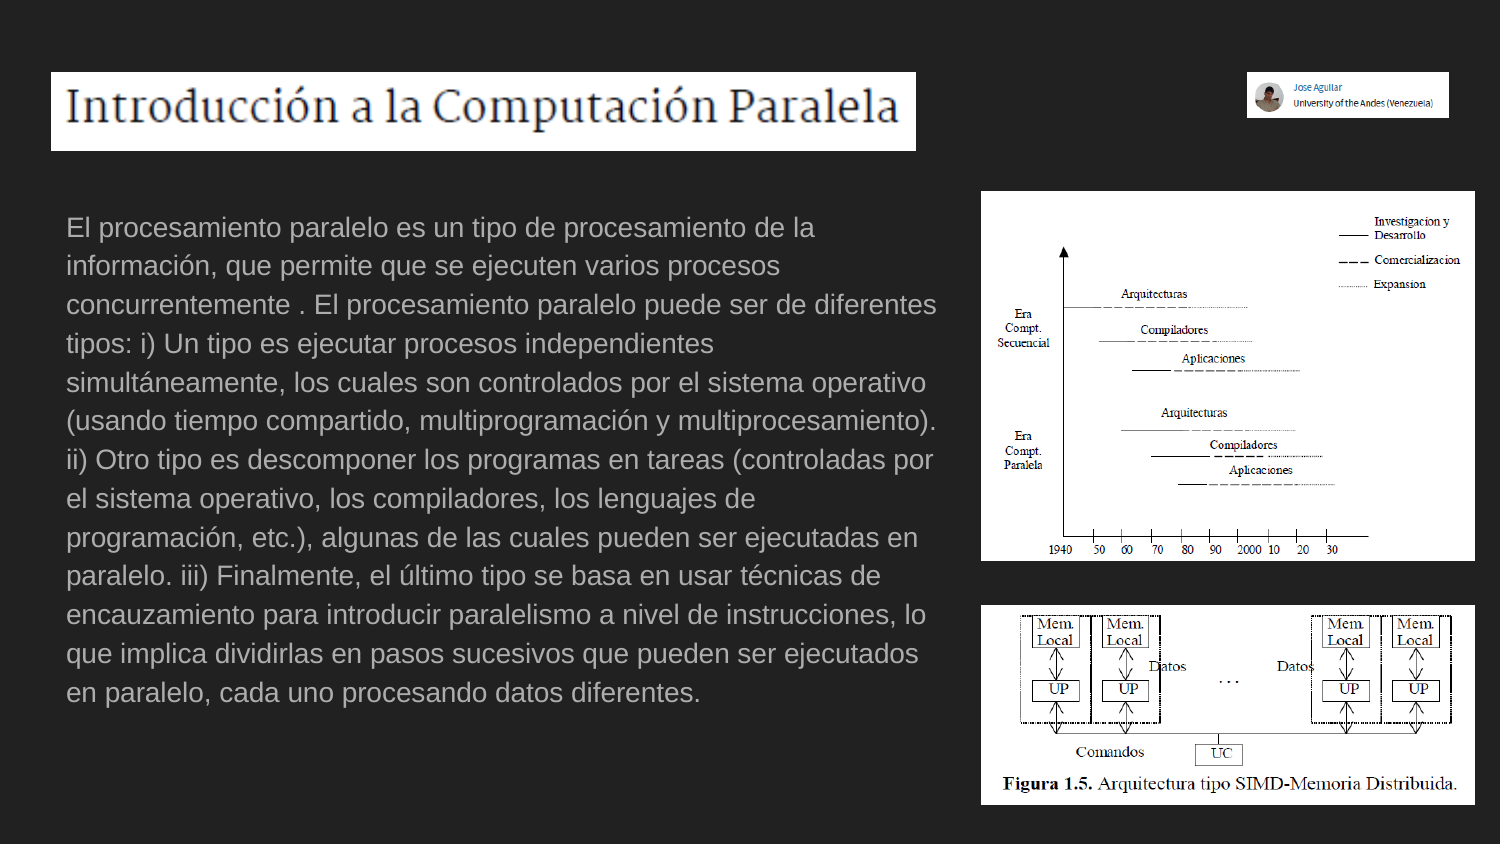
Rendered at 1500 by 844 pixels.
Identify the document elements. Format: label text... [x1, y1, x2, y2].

picture [981, 605, 1476, 806]
list El procesamiento paralelo es un tipo de procesamiento de la información, que permite que se ejecuten varios procesos concurrentemente . El procesamiento paralelo puede ser de diferentes tipos: i) Un tipo es ejecutar procesos independientes simultáneamente, los cuales son controlados por el sistema operativo (usando tiempo compartido, multiprogramación y multiprocesamiento). ii) Otro tipo es descomponer los programas en tareas (controladas por el sistema operativo, los compiladores, los lenguajes de programación, etc.), algunas de las cuales pueden ser ejecutadas en paralelo. iii) Finalmente, el último tipo se basa en usar técnicas de encauzamiento para introducir paralelismo a nivel de instrucciones, lo que implica dividirlas en pasos sucesivos que pueden ser ejecutados en paralelo, cada uno procesando datos diferentes. [51, 189, 957, 750]
picture [981, 191, 1476, 561]
picture [50, 72, 916, 151]
picture [1247, 72, 1450, 118]
